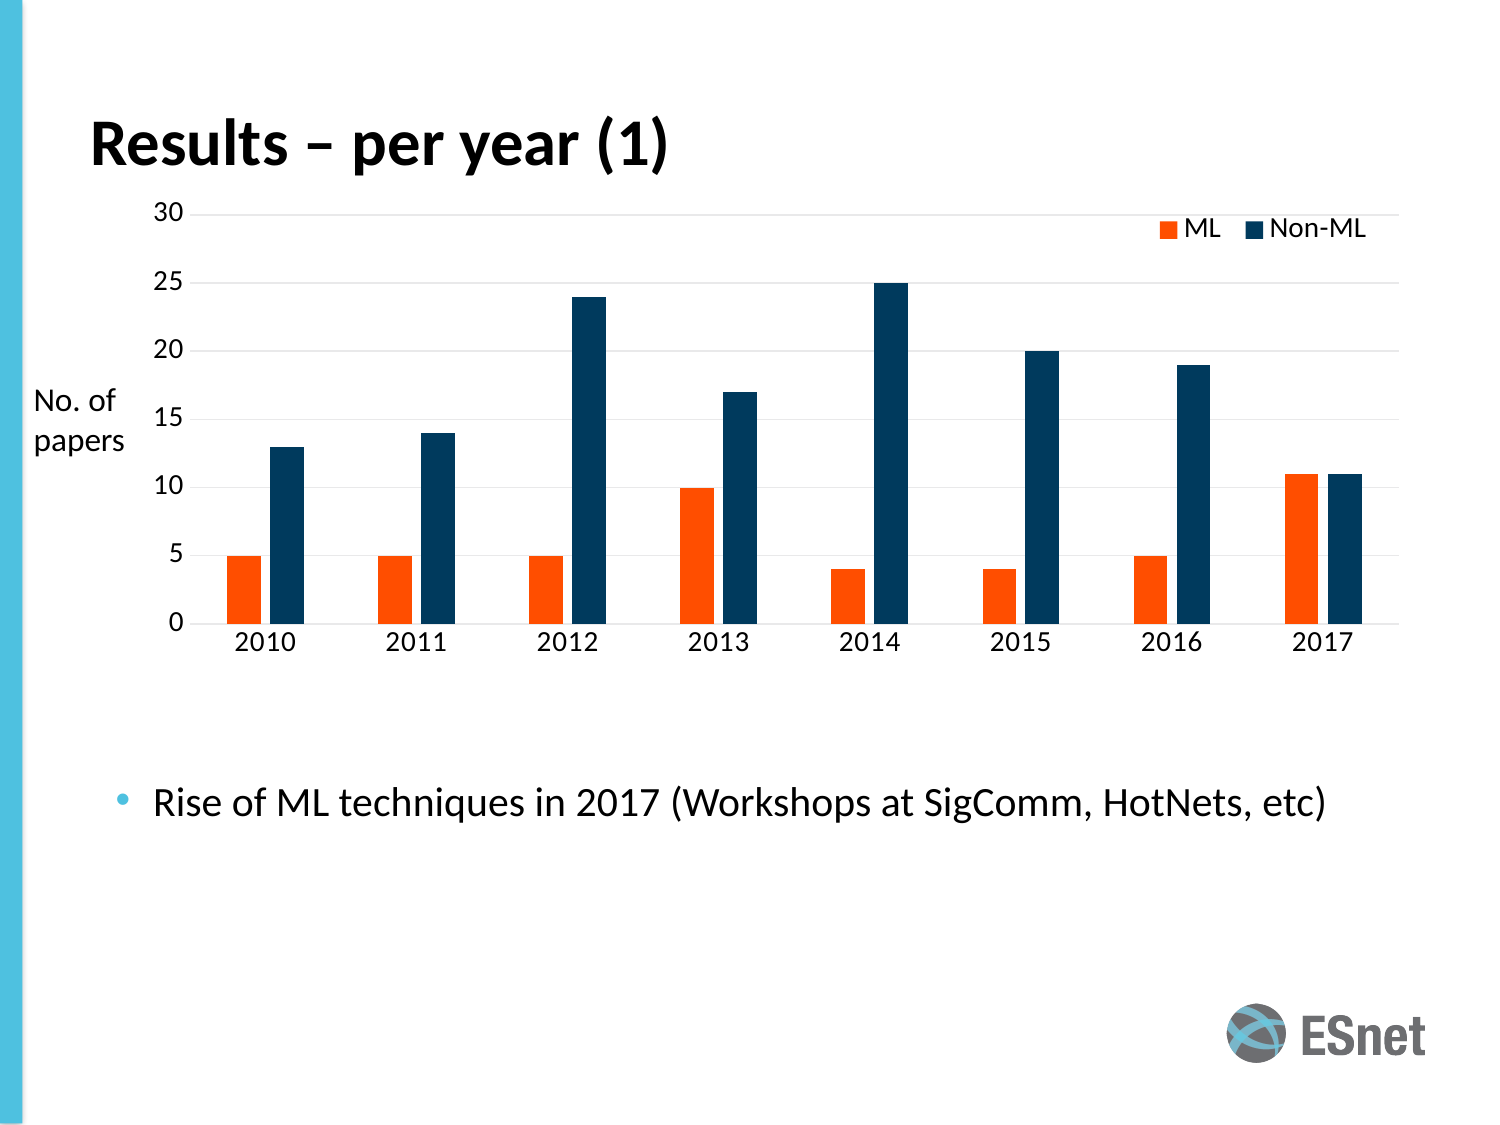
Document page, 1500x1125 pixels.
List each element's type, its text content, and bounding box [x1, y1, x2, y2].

list Rise of ML techniques in 2017 (Workshops at SigComm, HotNets, etc) [100, 767, 1451, 1125]
text_box No. of papers [18, 371, 121, 466]
chart [126, 189, 1425, 723]
title Results – per year (1) [75, 45, 1425, 233]
